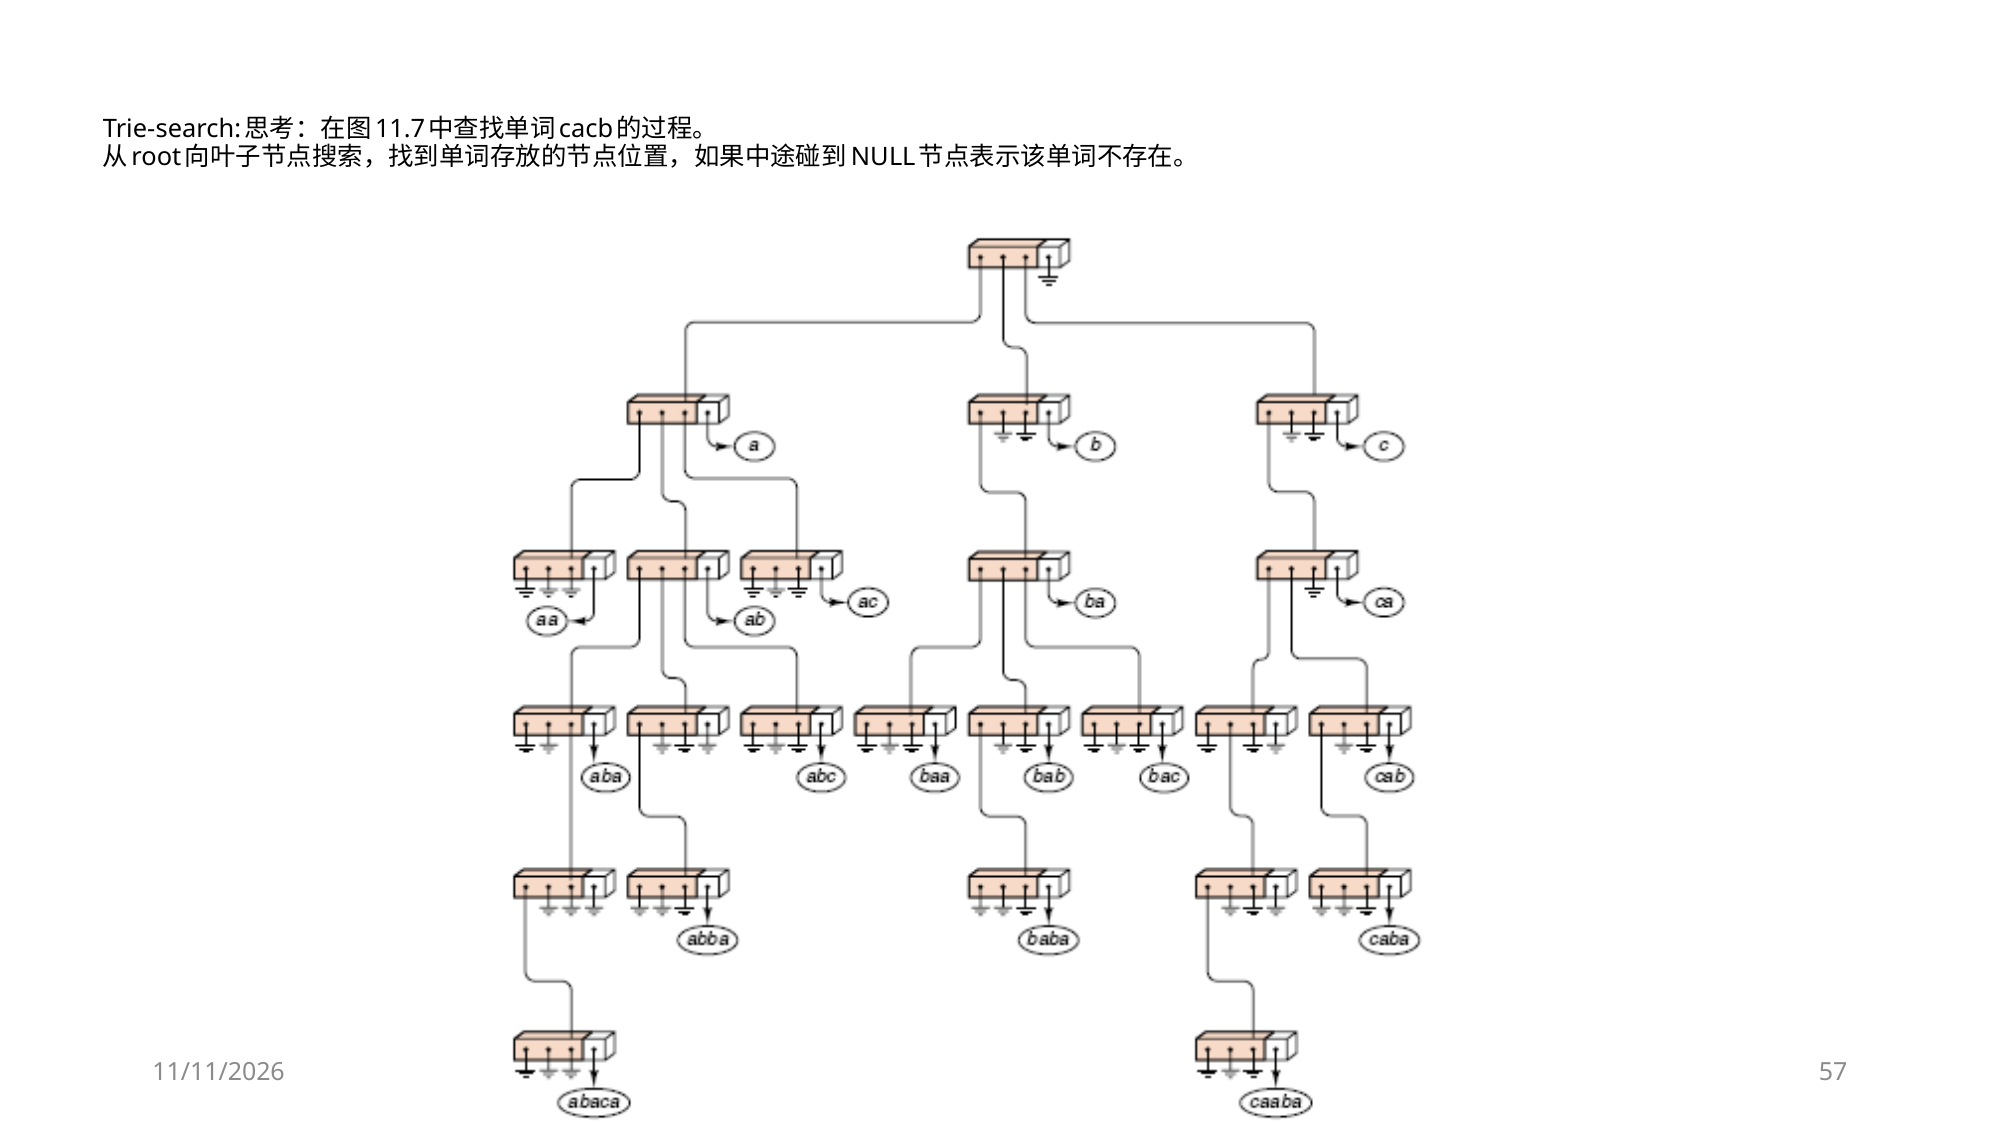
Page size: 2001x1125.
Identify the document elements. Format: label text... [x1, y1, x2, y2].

picture [476, 213, 1470, 1125]
slide_number 57 [1470, 1042, 1863, 1103]
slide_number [137, 1042, 476, 1103]
title Trie-search:思考：在图11.7中查找单词cacb的过程。 从root向叶子节点搜索，找到单词存放的节点位置，如果中途碰到NULL节点表示该单词不存在。 [87, 107, 1674, 179]
